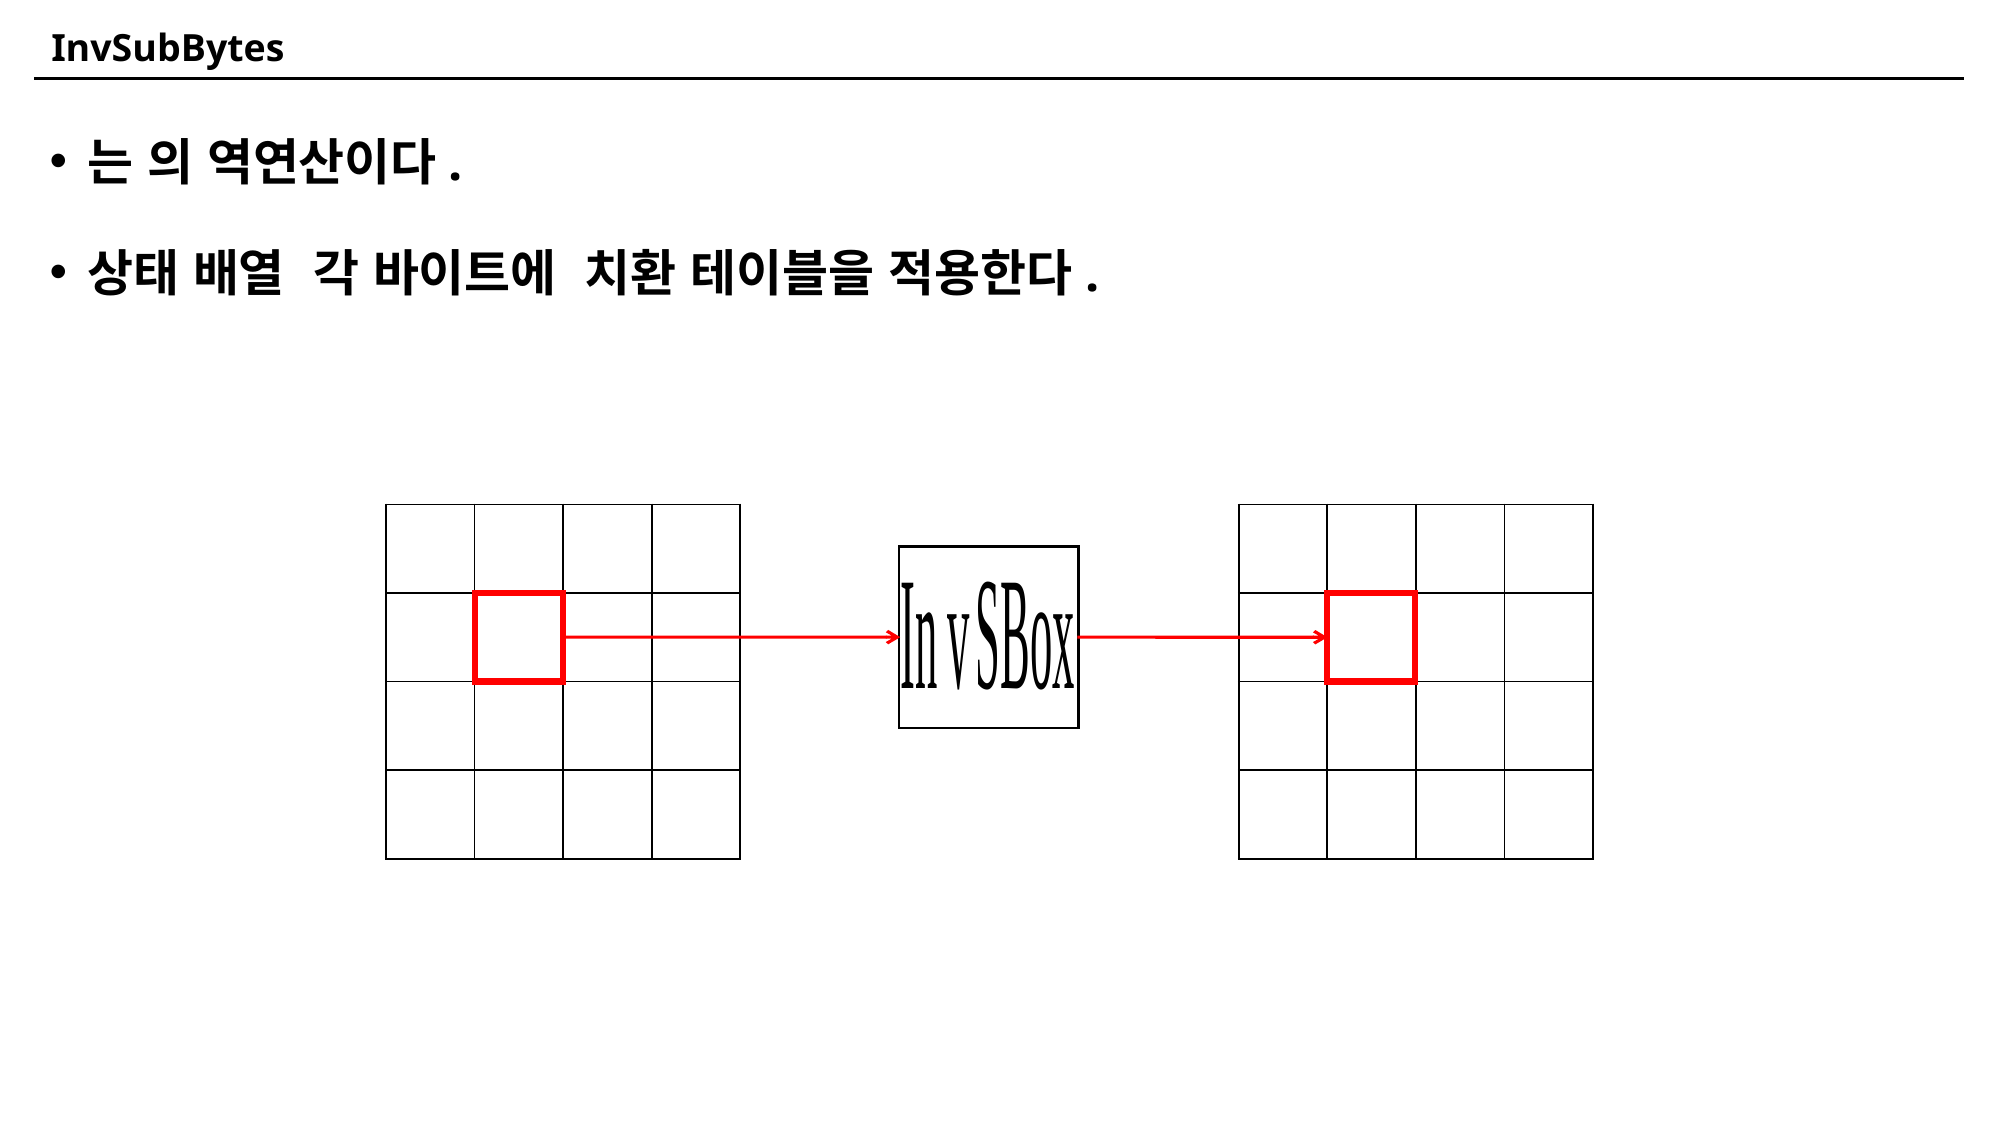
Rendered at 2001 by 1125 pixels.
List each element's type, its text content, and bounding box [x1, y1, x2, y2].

text_box [474, 591, 565, 683]
title InvSubBytes [36, 18, 1762, 79]
text_box [1326, 591, 1417, 683]
